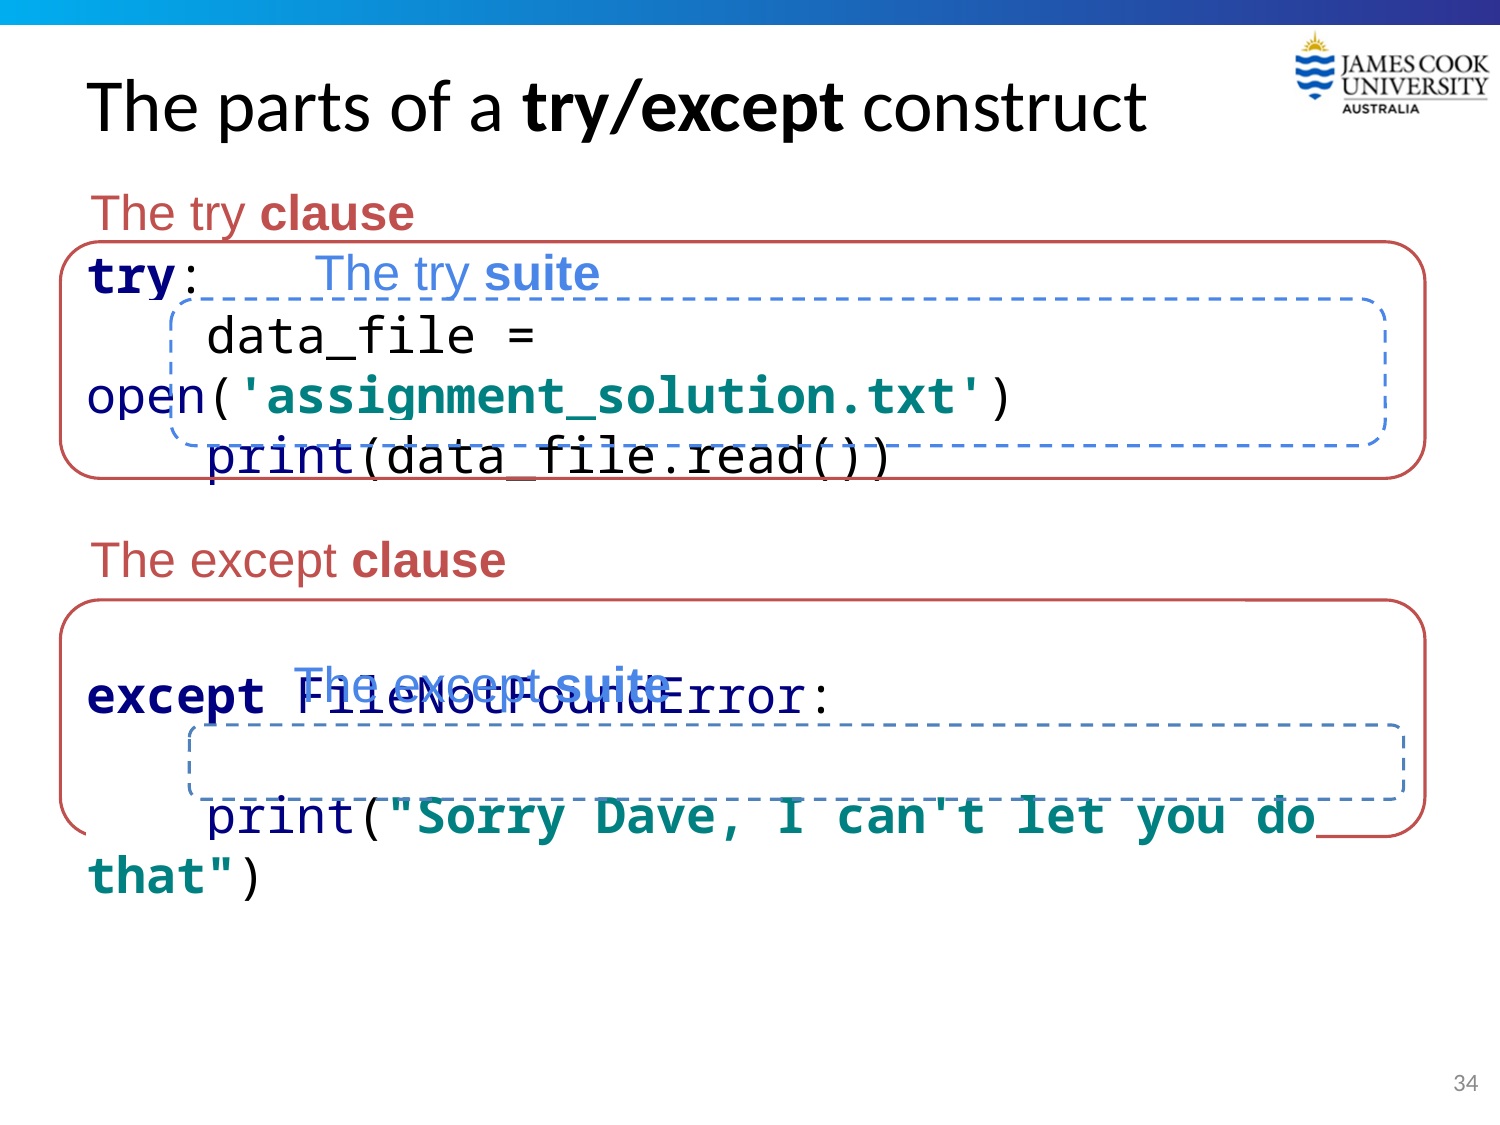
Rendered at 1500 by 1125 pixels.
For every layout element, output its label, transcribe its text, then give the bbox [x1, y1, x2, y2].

text_box The try clause [74, 165, 651, 290]
list try: data_file = open('assignment_solution.txt') print(data_file.read()) except FileNotFoundError: print("Sorry Dave, I can't let you do that") [875, 232, 1425, 273]
text_box The except suite [278, 637, 854, 762]
text_box [60, 609, 75, 828]
text_box The except clause [74, 512, 651, 637]
text_box The try suite [299, 224, 875, 349]
picture [1287, 25, 1500, 122]
title The parts of a try/except construct [75, 45, 1301, 233]
list try: data_file = open('assignment_solution.txt') print(data_file.read()) except FileNotFoundError: print("Sorry Dave, I can't let you do that") [75, 448, 1425, 1078]
slide_number 34 [1403, 1038, 1494, 1125]
text_box [189, 724, 1404, 800]
text_box [60, 241, 1425, 479]
text_box [170, 298, 1386, 446]
